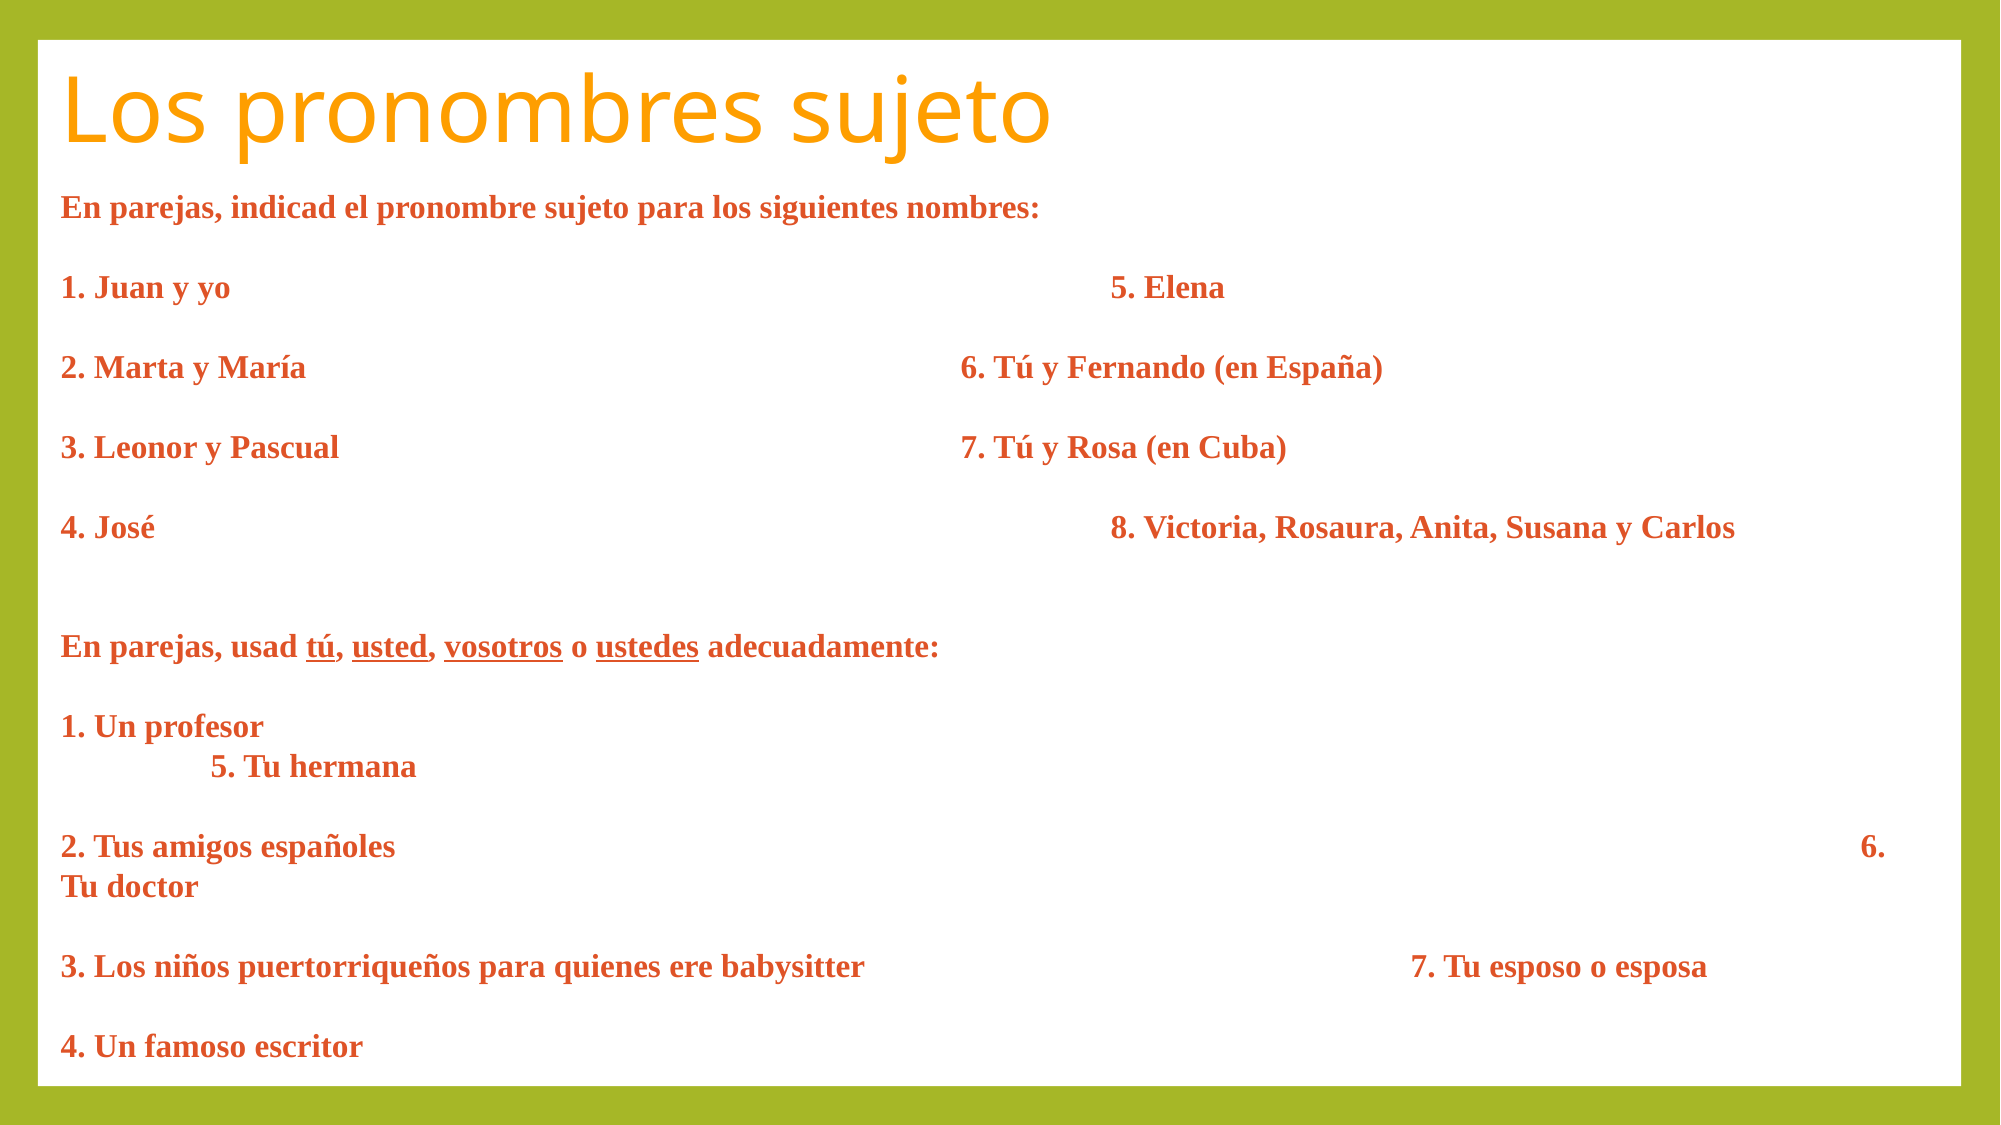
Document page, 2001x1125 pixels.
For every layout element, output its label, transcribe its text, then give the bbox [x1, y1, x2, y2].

title Los pronombres sujeto [45, 47, 1954, 179]
text_box En parejas, indicad el pronombre sujeto para los siguientes nombres: 1. Juan y yo 5. Elena 2. Marta y María 6. Tú y Fernando (en España) 3. Leonor y Pascual 7. Tú y Rosa (en Cuba) 4. José 8. Victoria, Rosaura, Anita, Susana y Carlos En parejas, usad tú, usted, vosotros o ustedes adecuadamente: 1. Un profesor 5. Tu hermana 2. Tus amigos españoles 6. Tu doctor 3. Los niños puertorriqueños para quienes ere babysitter 7. Tu esposo o esposa 4. Un famoso escritor [45, 178, 1919, 1125]
